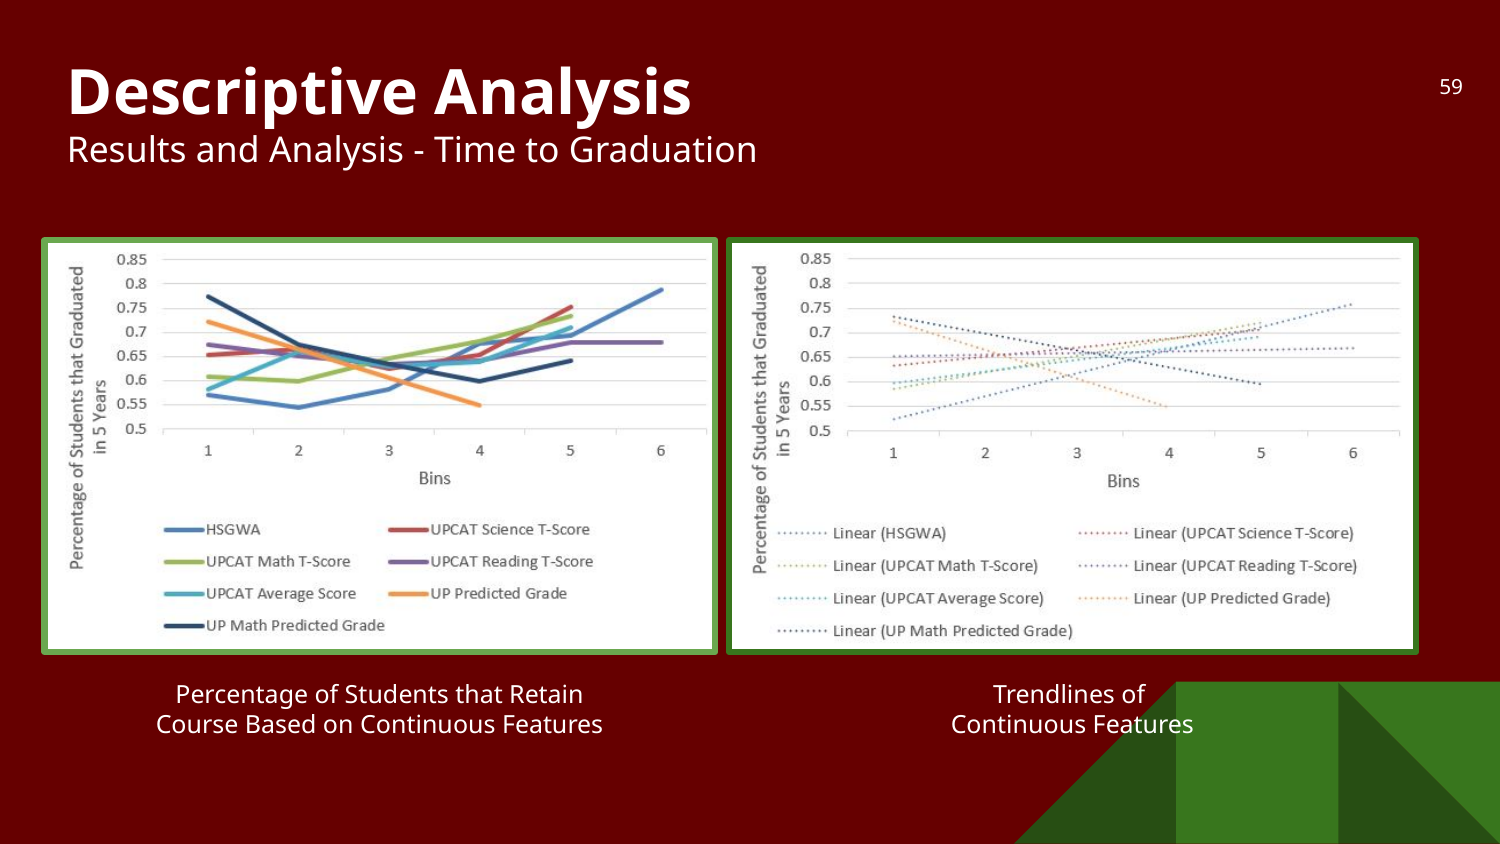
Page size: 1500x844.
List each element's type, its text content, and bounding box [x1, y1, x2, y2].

text_box Trendlines of Continuous Features [850, 663, 1295, 729]
slide_number ‹#› [1387, 55, 1478, 120]
picture [731, 243, 1414, 650]
picture [47, 243, 713, 650]
text_box Percentage of Students that Retain Course Based on Continuous Features [128, 663, 632, 729]
title Descriptive Analysis Results and Analysis - Time to Graduation [51, 37, 1293, 194]
